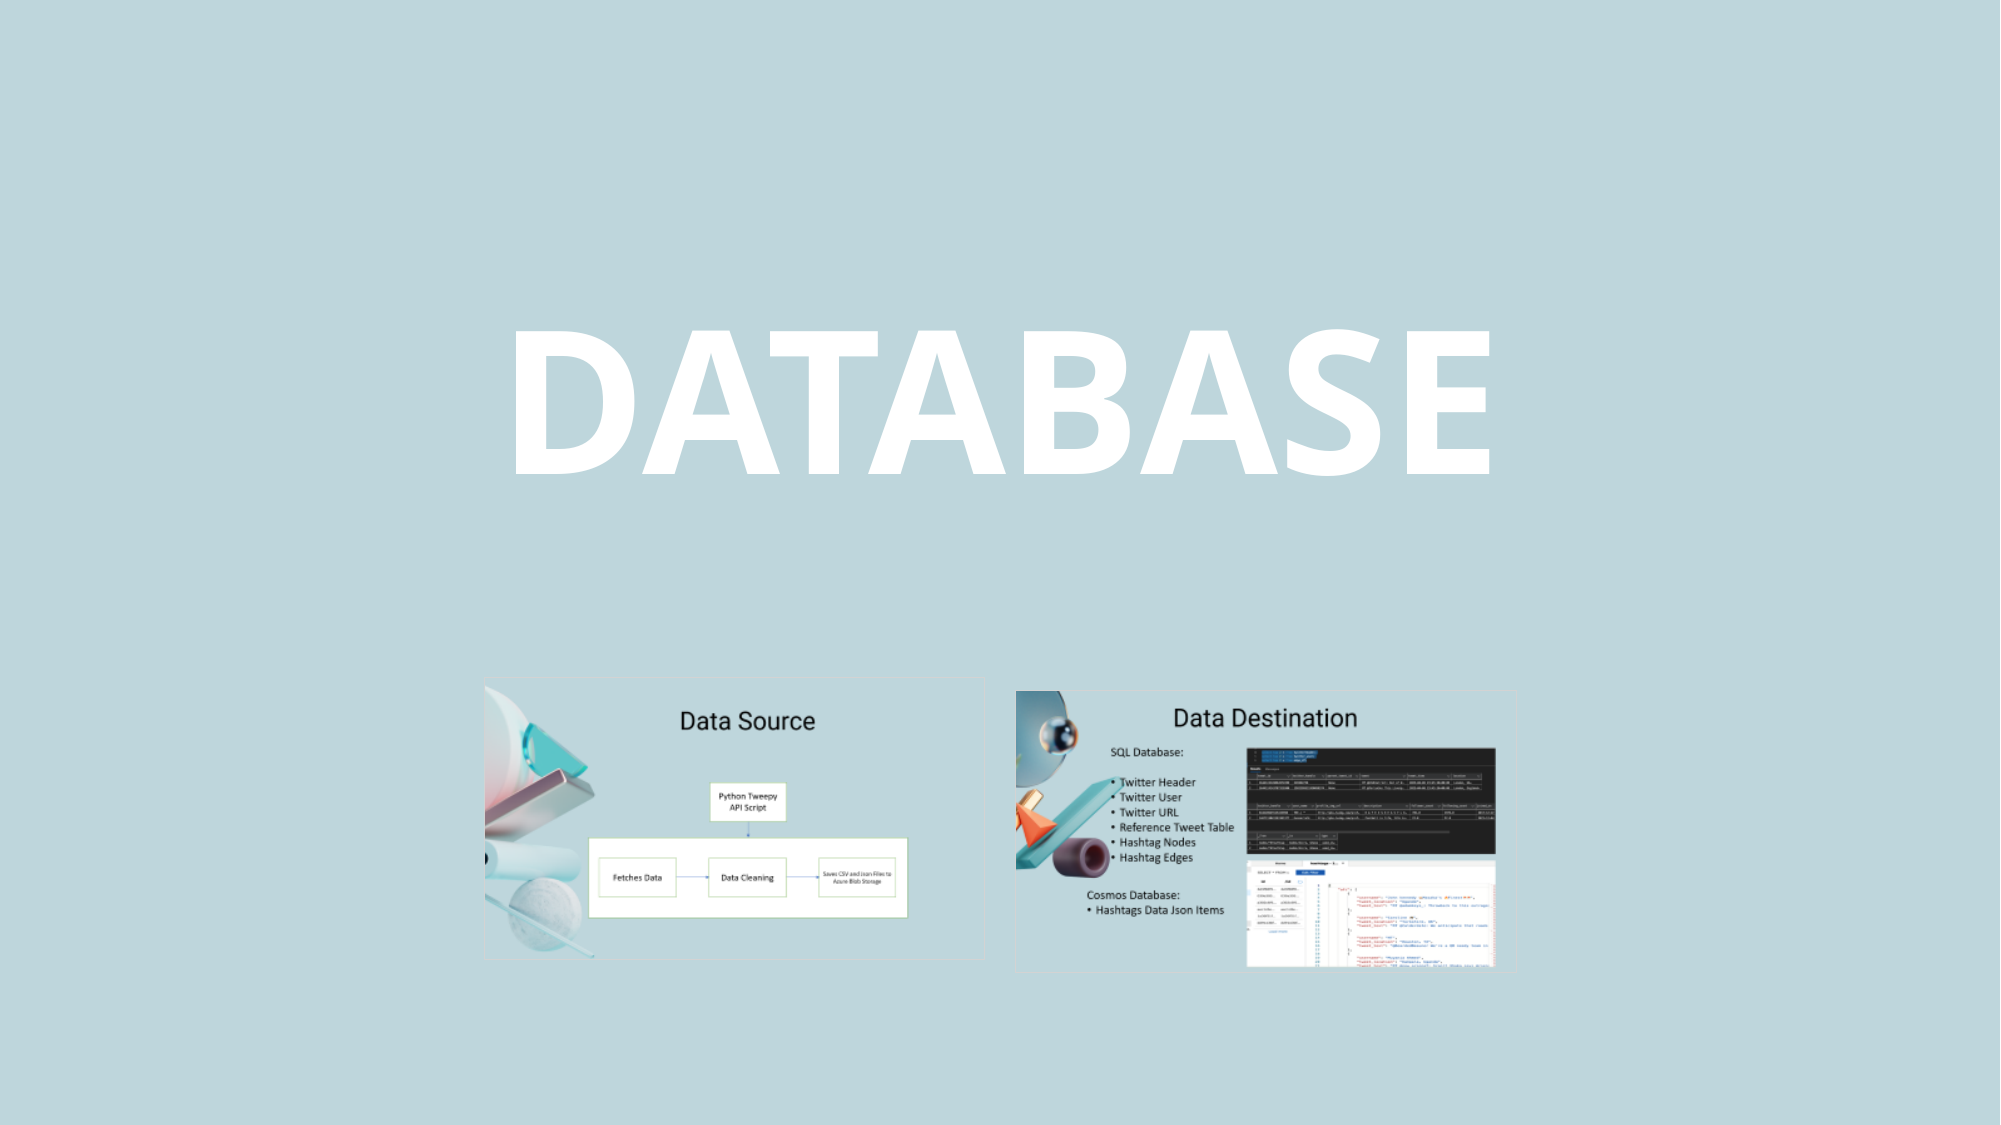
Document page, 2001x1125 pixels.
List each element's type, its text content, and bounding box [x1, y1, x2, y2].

picture [1016, 691, 1516, 972]
text_box DATABASE [483, 267, 1516, 763]
picture [485, 678, 984, 959]
